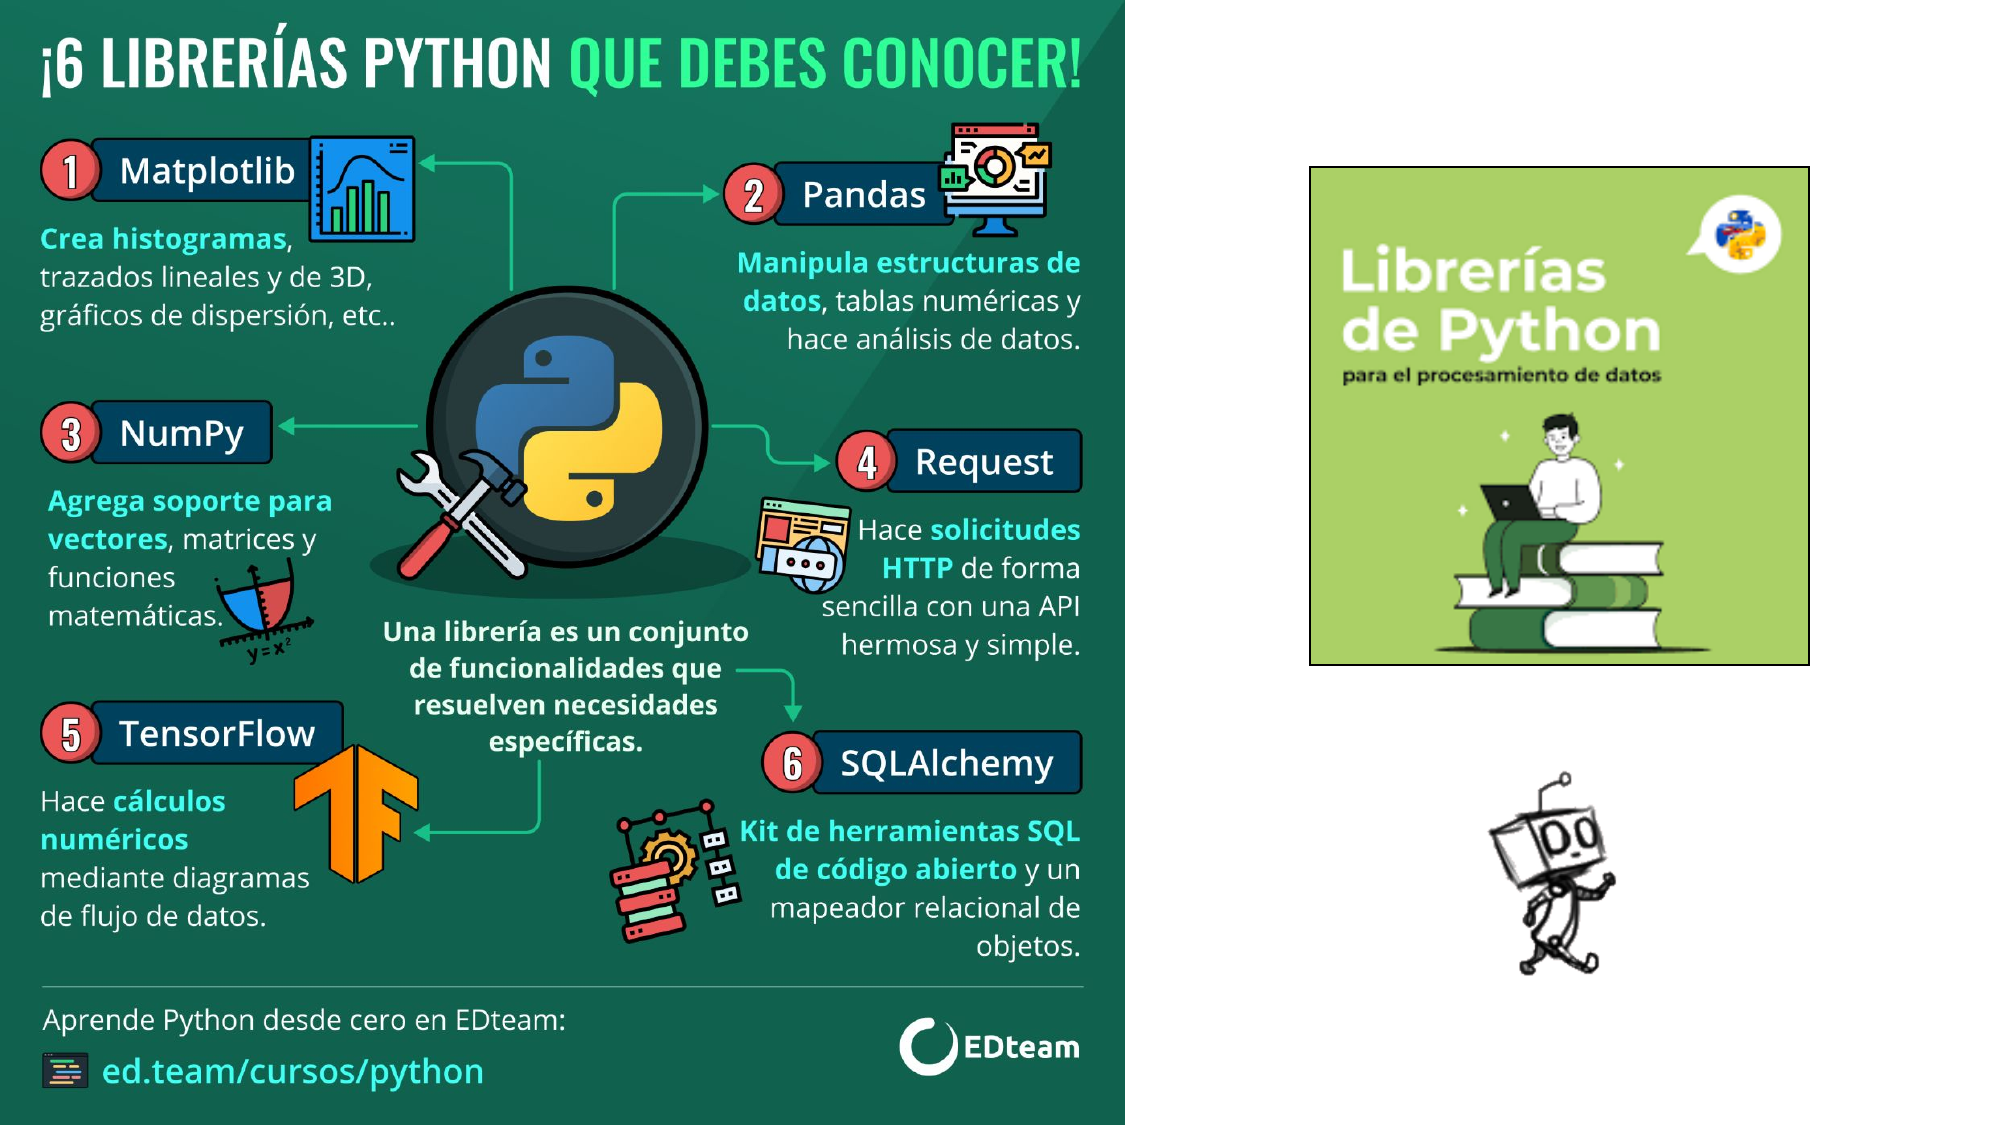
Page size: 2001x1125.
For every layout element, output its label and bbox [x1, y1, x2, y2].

picture [1311, 167, 1808, 665]
picture [1406, 708, 1713, 1016]
picture [0, 0, 1125, 1125]
